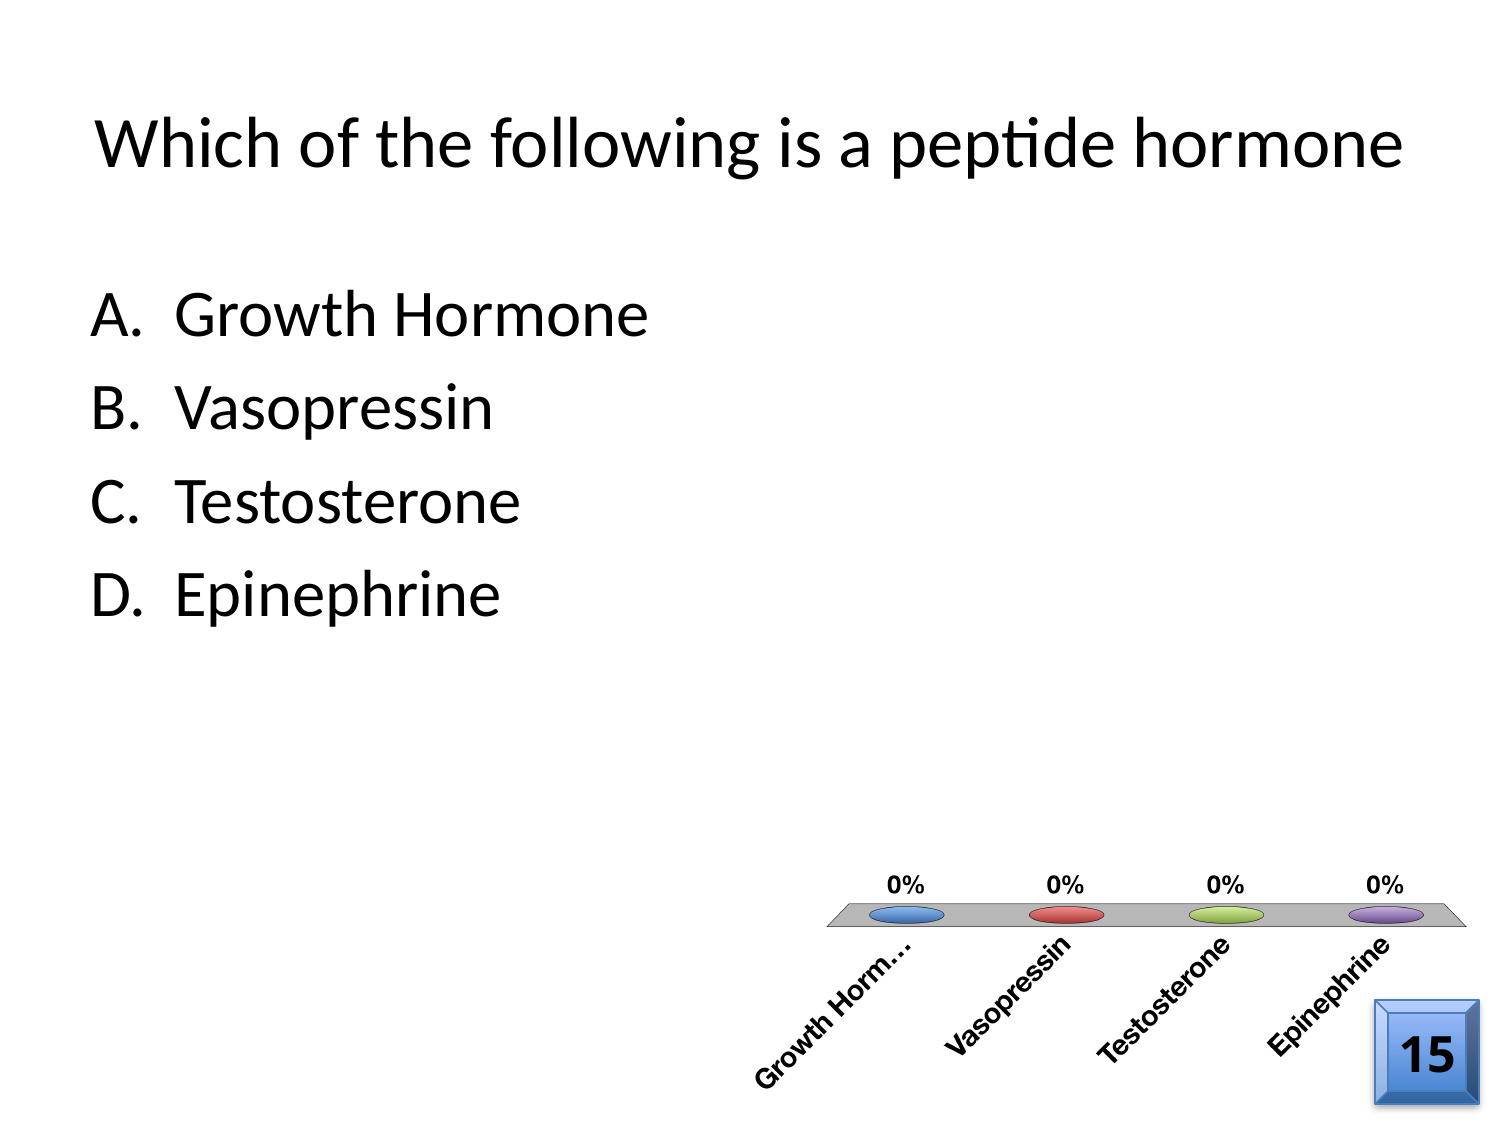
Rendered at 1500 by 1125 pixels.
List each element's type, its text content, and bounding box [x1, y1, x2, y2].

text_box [1374, 999, 1480, 1105]
list Growth Hormone Vasopressin Testosterone Epinephrine [75, 262, 737, 1005]
picture [739, 262, 1490, 1107]
title Which of the following is a peptide hormone [75, 45, 1425, 233]
